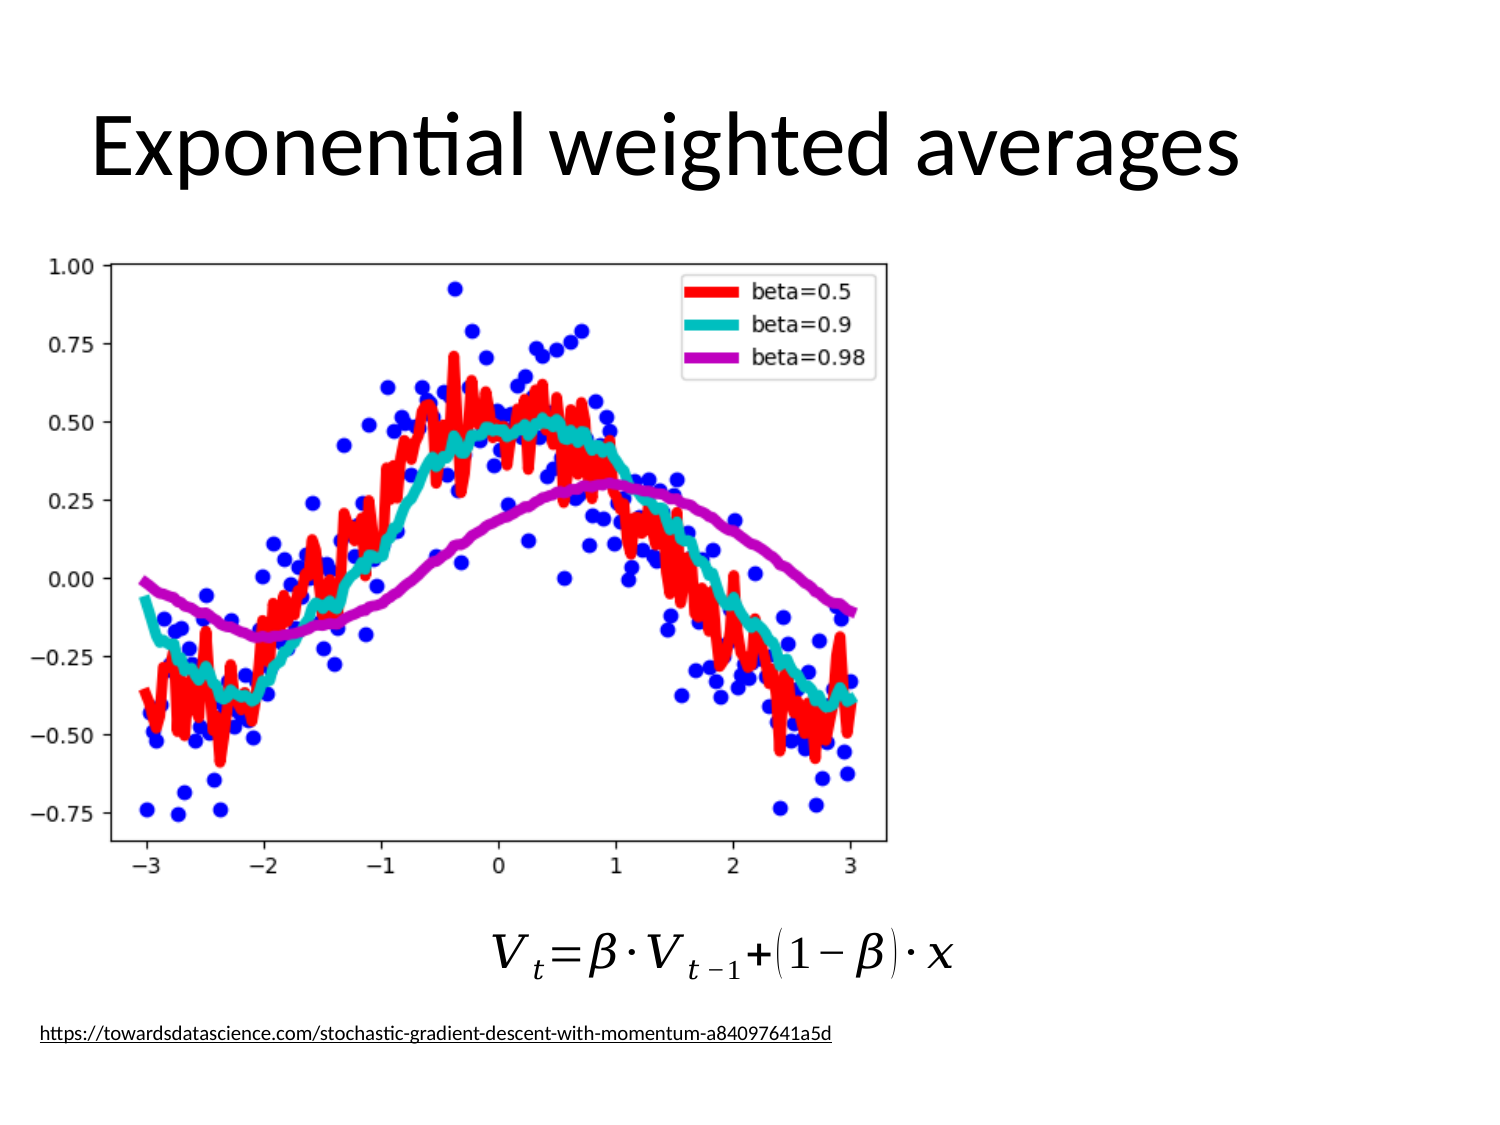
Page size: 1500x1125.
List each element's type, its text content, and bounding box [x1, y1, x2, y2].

text_box https://towardsdatascience.com/stochastic-gradient-descent-with-momentum-a84097641a5d [24, 1012, 1500, 1053]
title Exponential weighted averages [75, 45, 1425, 233]
picture [19, 237, 930, 898]
